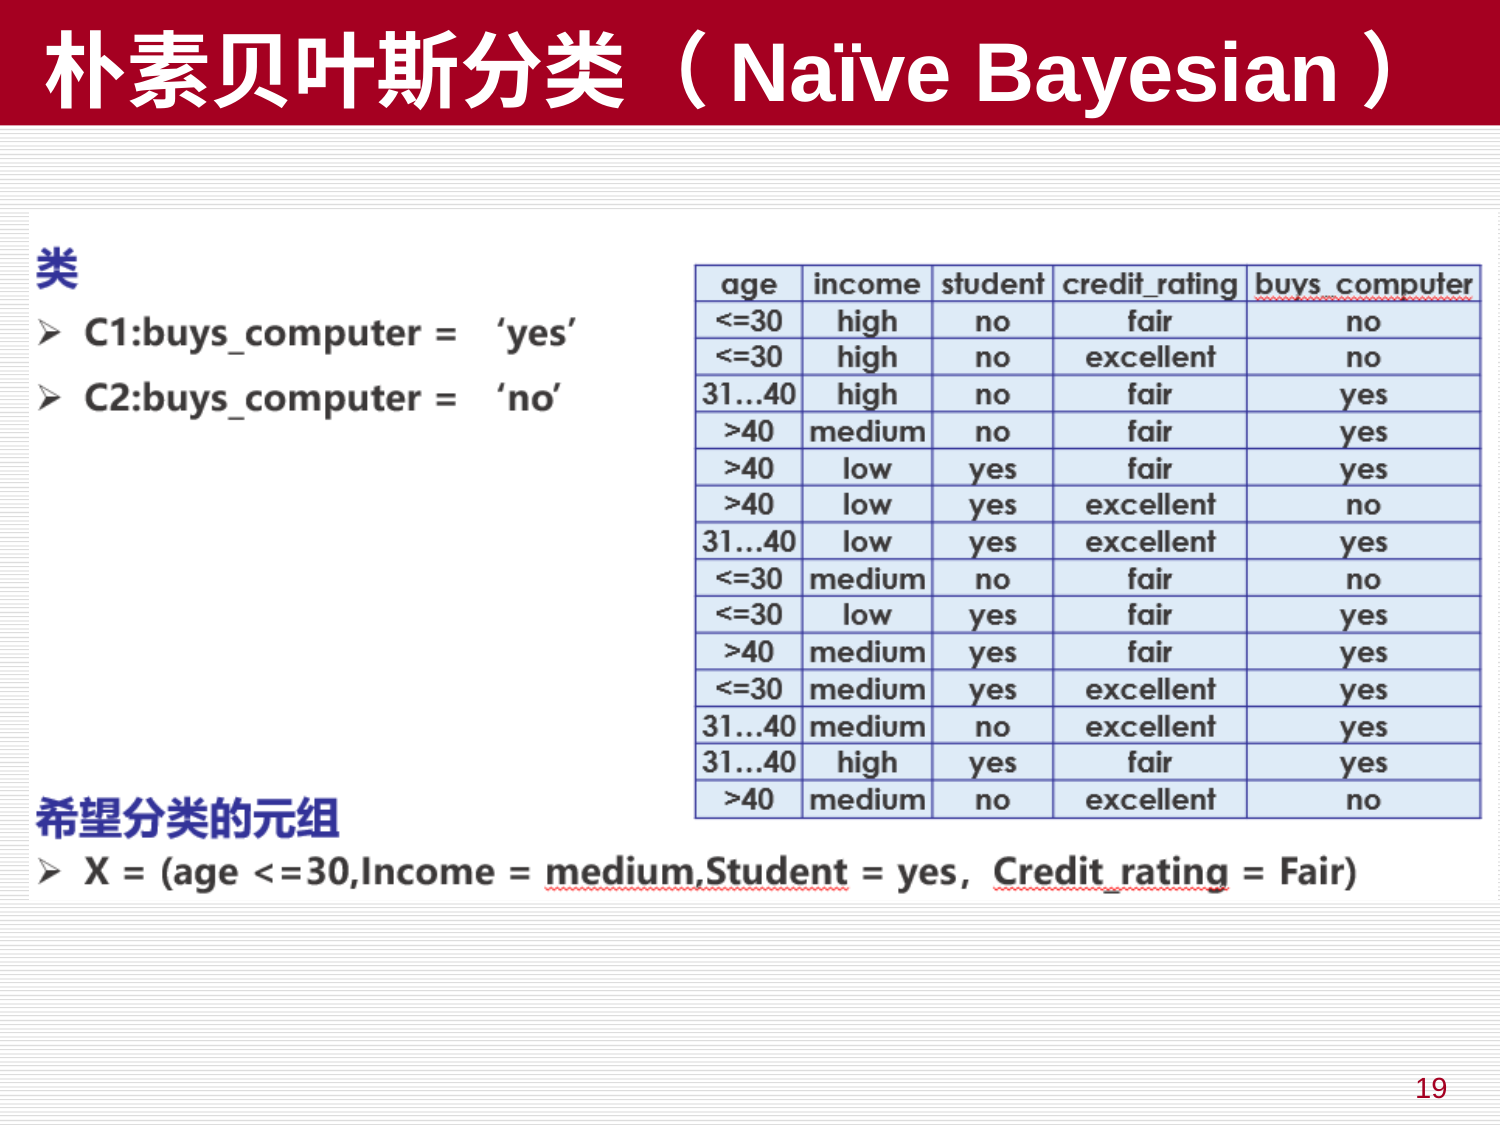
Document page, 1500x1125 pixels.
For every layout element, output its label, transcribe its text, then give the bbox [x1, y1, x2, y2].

slide_number 19 [1137, 1062, 1463, 1122]
title 朴素贝叶斯分类（Naïve Bayesian） [0, 0, 1500, 126]
picture [0, 126, 1500, 1125]
